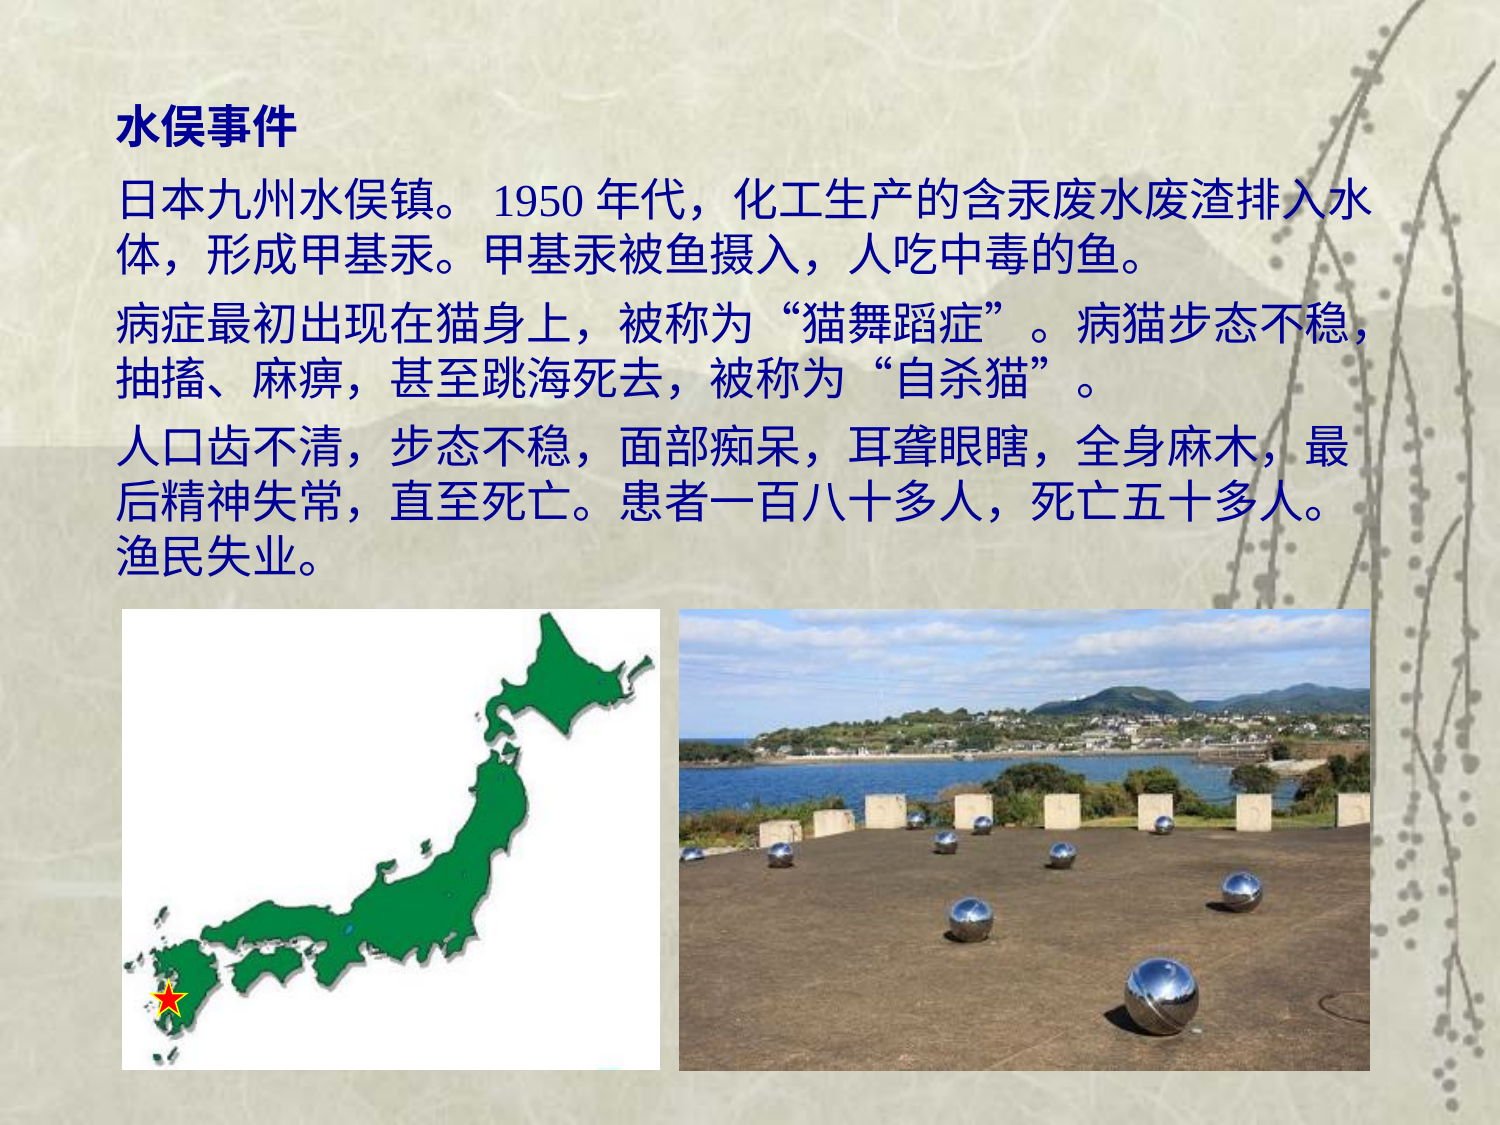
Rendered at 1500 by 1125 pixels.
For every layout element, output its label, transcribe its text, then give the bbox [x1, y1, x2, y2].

picture [0, 0, 1500, 1125]
text_box 水俣事件 日本九州水俣镇。1950年代，化工生产的含汞废水废渣排入水体，形成甲基汞。甲基汞被鱼摄入，人吃中毒的鱼。 病症最初出现在猫身上，被称为“猫舞蹈症”。病猫步态不稳，抽搐、麻痹，甚至跳海死去，被称为“自杀猫”。 人口齿不清，步态不稳，面部痴呆，耳聋眼瞎，全身麻木，最后精神失常，直至死亡。患者一百八十多人，死亡五十多人。 渔民失业。 [100, 90, 1400, 591]
